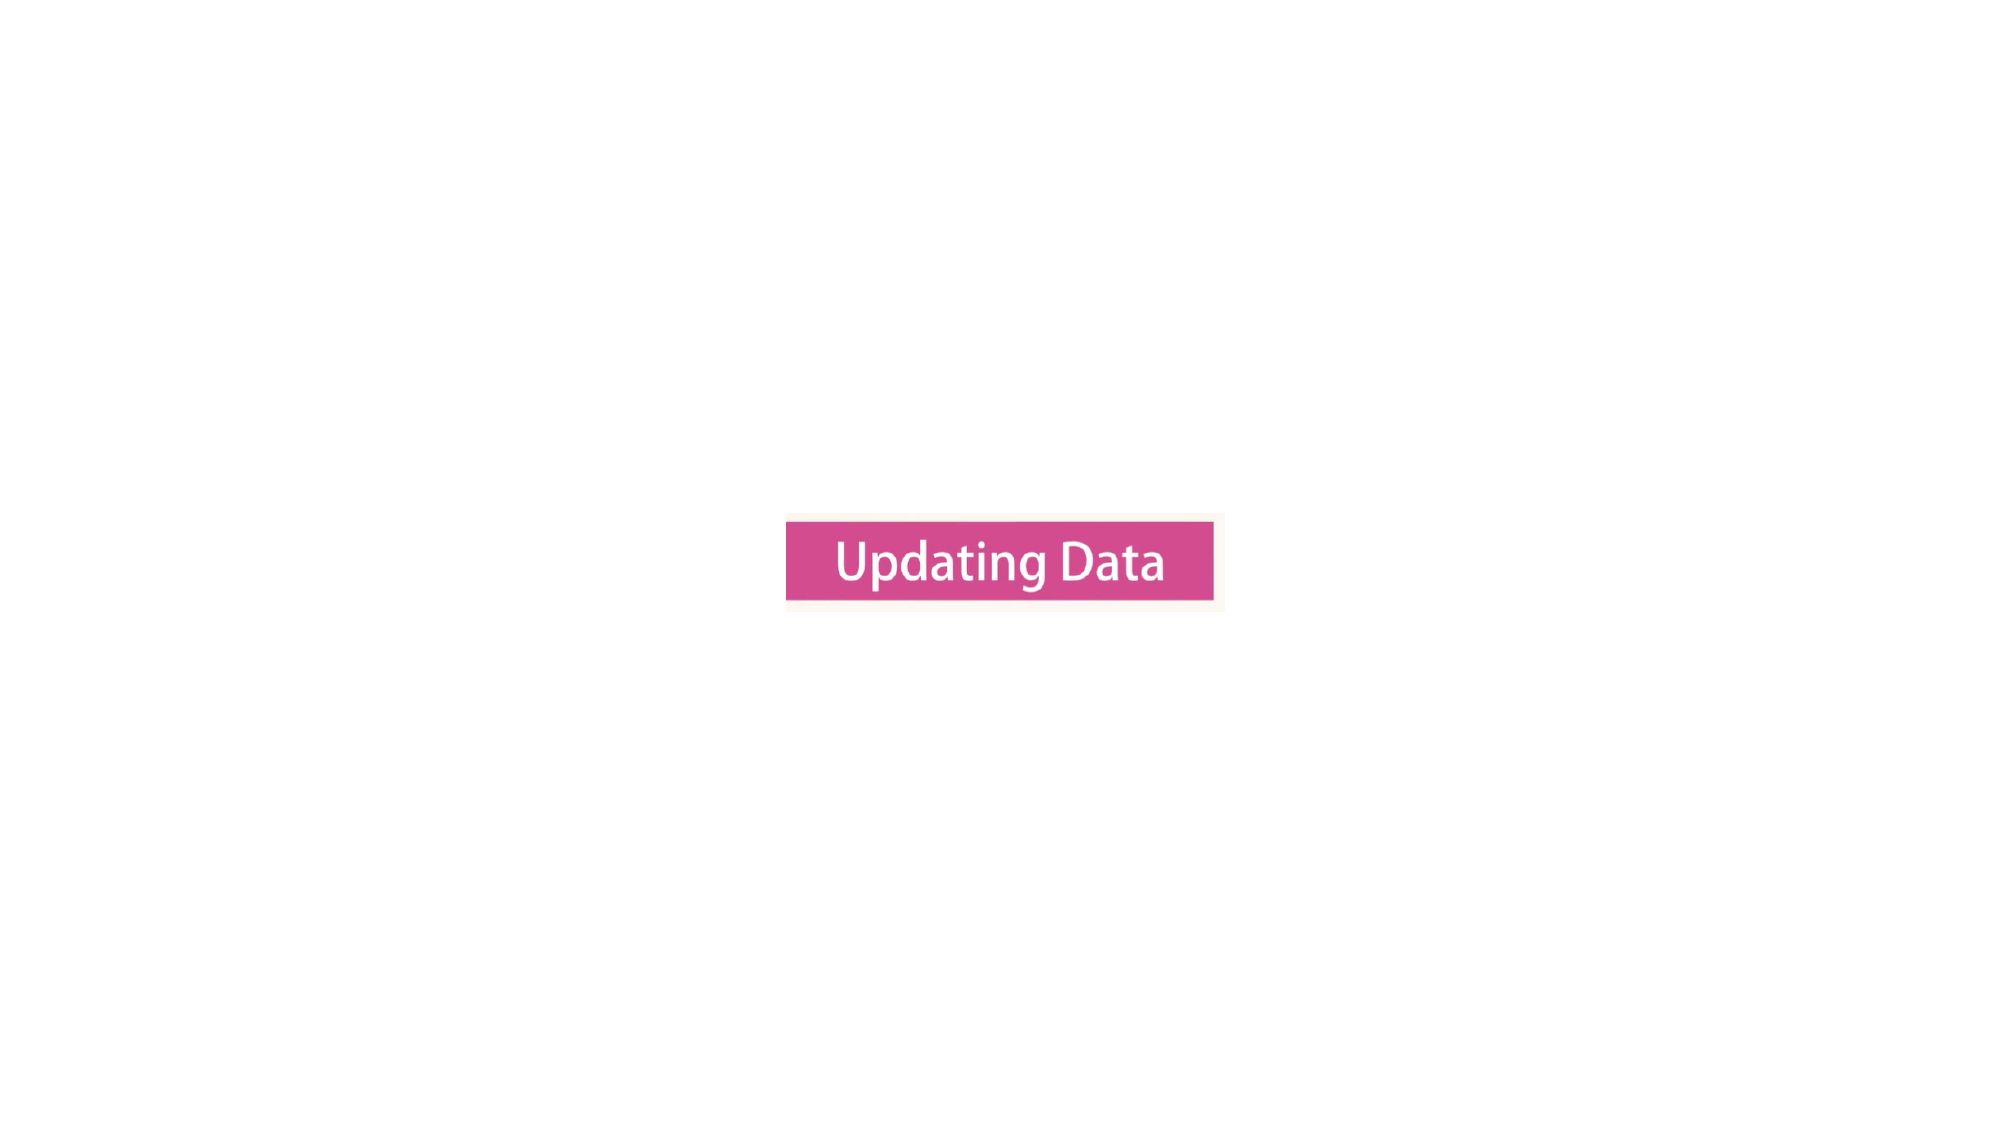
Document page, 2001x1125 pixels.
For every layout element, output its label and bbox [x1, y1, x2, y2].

picture [774, 513, 1225, 612]
